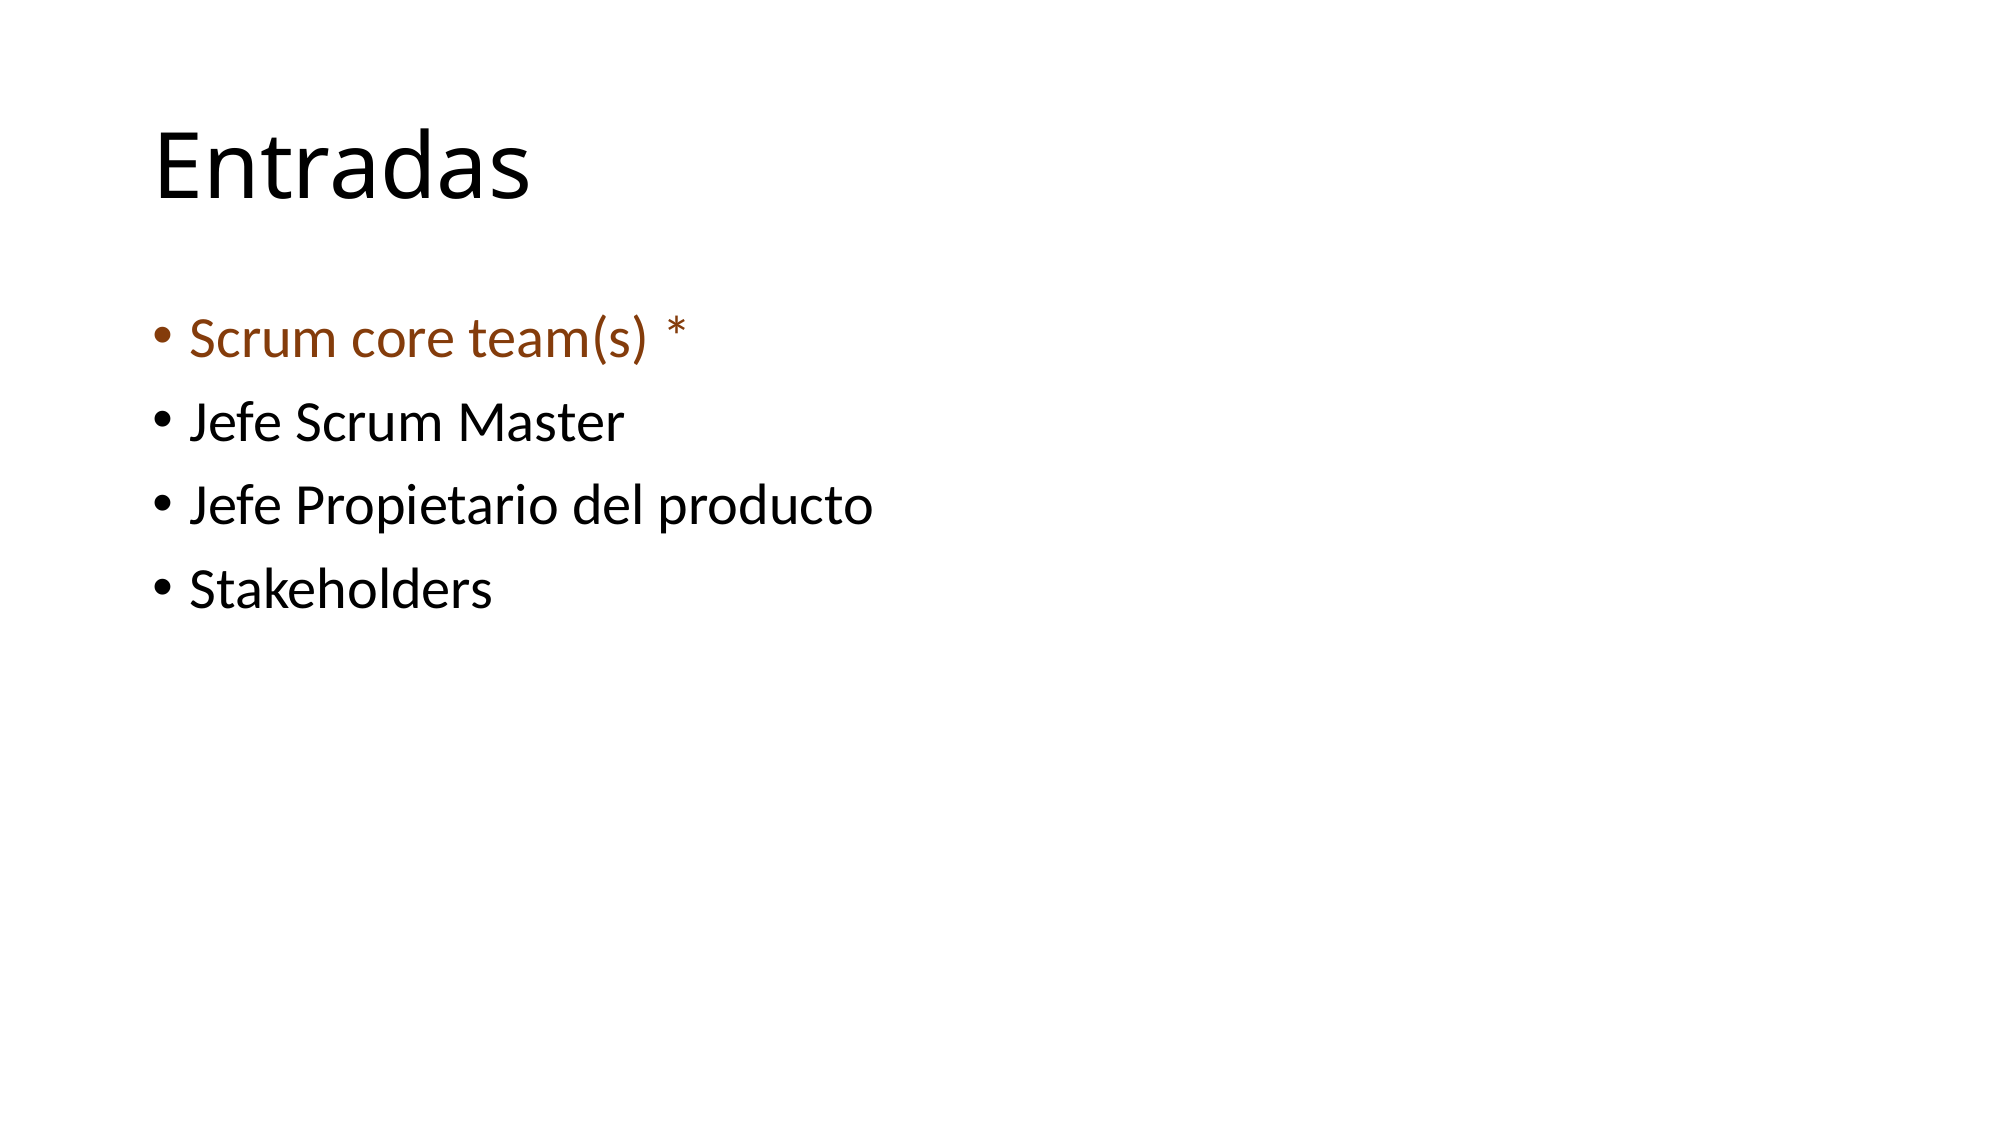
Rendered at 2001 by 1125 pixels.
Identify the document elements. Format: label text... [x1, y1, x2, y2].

list Scrum core team(s) * Jefe Scrum Master Jefe Propietario del producto Stakeholders [137, 299, 1863, 1014]
title Entradas [137, 59, 1863, 278]
